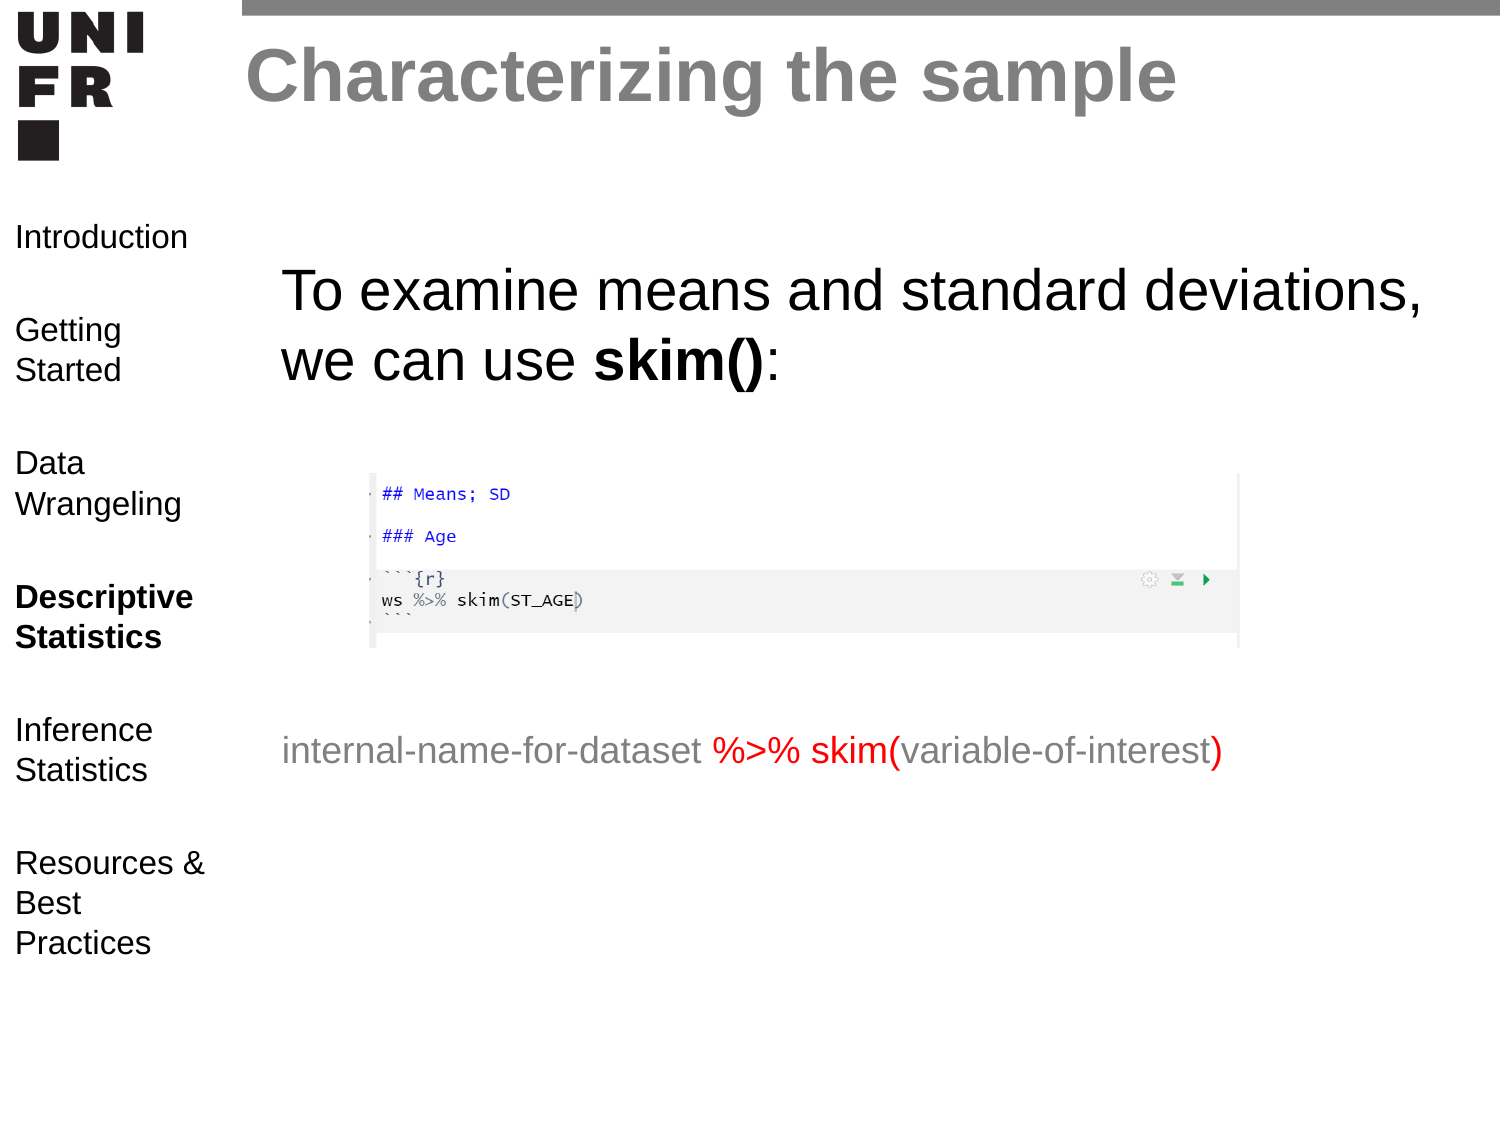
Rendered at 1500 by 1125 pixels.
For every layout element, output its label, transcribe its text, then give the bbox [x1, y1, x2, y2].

picture [17, 11, 144, 161]
text_box To examine means and standard deviations, we can use skim(): internal-name-for-dataset %>% skim(variable-of-interest) [267, 244, 1500, 1084]
picture [369, 473, 1240, 649]
list Introduction Getting Started Data Wrangeling Descriptive Statistics Inference Statistics Resources & Best Practices [0, 208, 231, 1047]
title Characterizing the sample [230, 19, 1500, 173]
